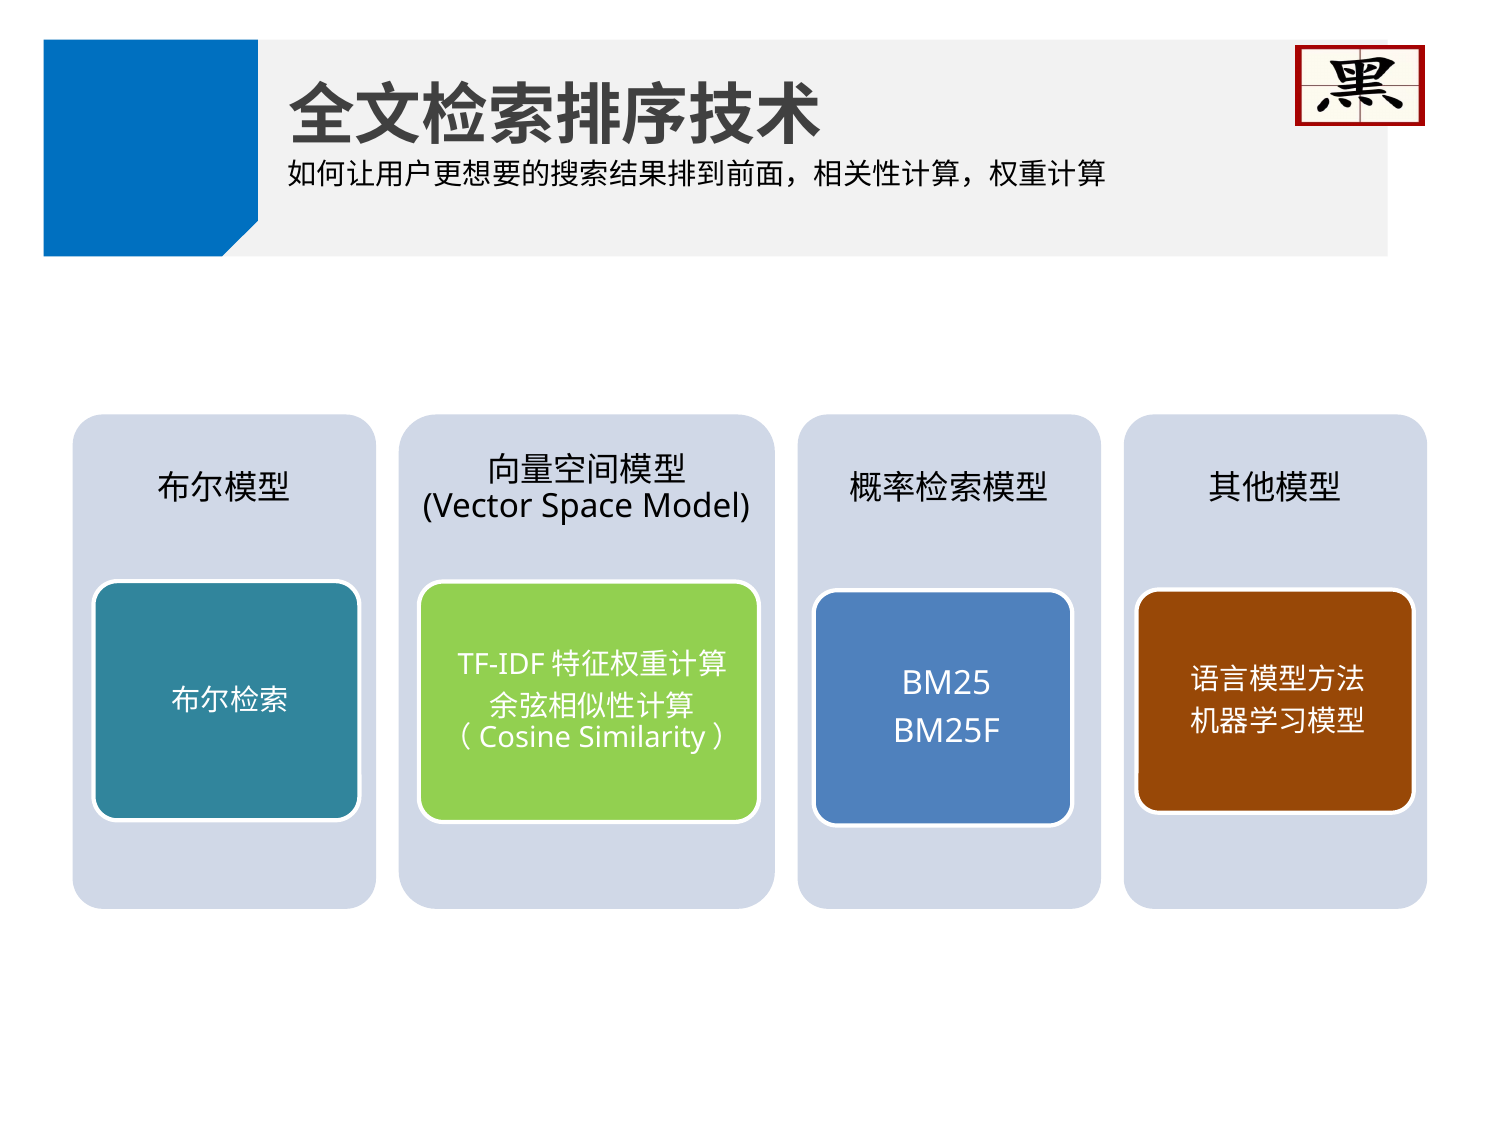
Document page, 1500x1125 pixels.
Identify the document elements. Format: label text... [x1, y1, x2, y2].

text_box 全文检索排序技术 [273, 24, 1371, 159]
picture [1371, 45, 1425, 126]
text_box 如何让用户更想要的搜索结果排到前面，相关性计算，权重计算 [272, 147, 1369, 198]
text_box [72, 414, 1428, 910]
